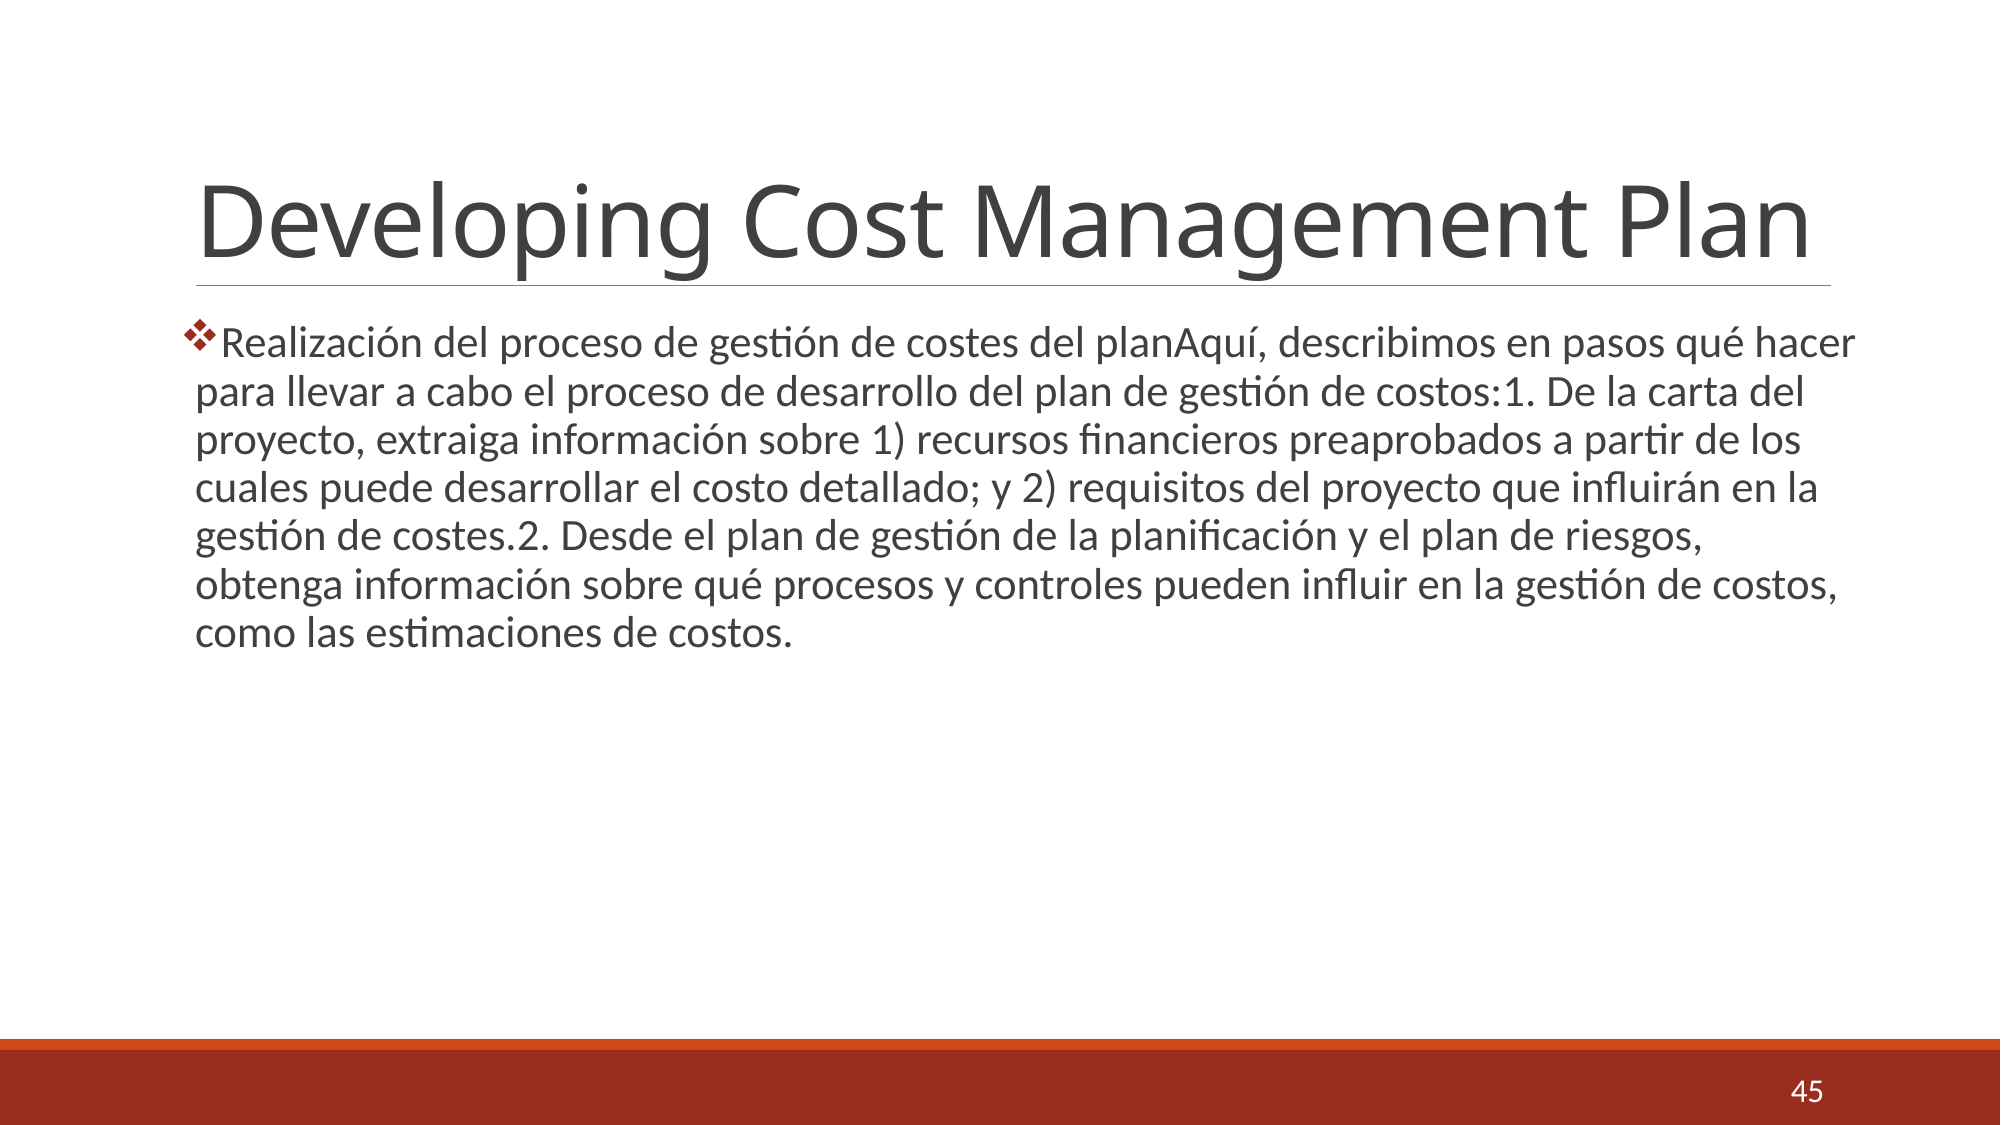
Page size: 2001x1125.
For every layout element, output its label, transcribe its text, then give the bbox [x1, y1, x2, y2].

list Realización del proceso de gestión de costes del planAquí, describimos en pasos qué hacer para llevar a cabo el proceso de desarrollo del plan de gestión de costos:1. De la carta del proyecto, extraiga información sobre 1) recursos financieros preaprobados a partir de los cuales puede desarrollar el costo detallado; y 2) requisitos del proyecto que influirán en la gestión de costes.2. Desde el plan de gestión de la planificación y el plan de riesgos, obtenga información sobre qué procesos y controles pueden influir en la gestión de costos, como las estimaciones de costos. [180, 311, 1864, 1060]
title Developing Cost Management Plan [180, 47, 1830, 285]
slide_number 45 [1624, 1059, 1840, 1120]
